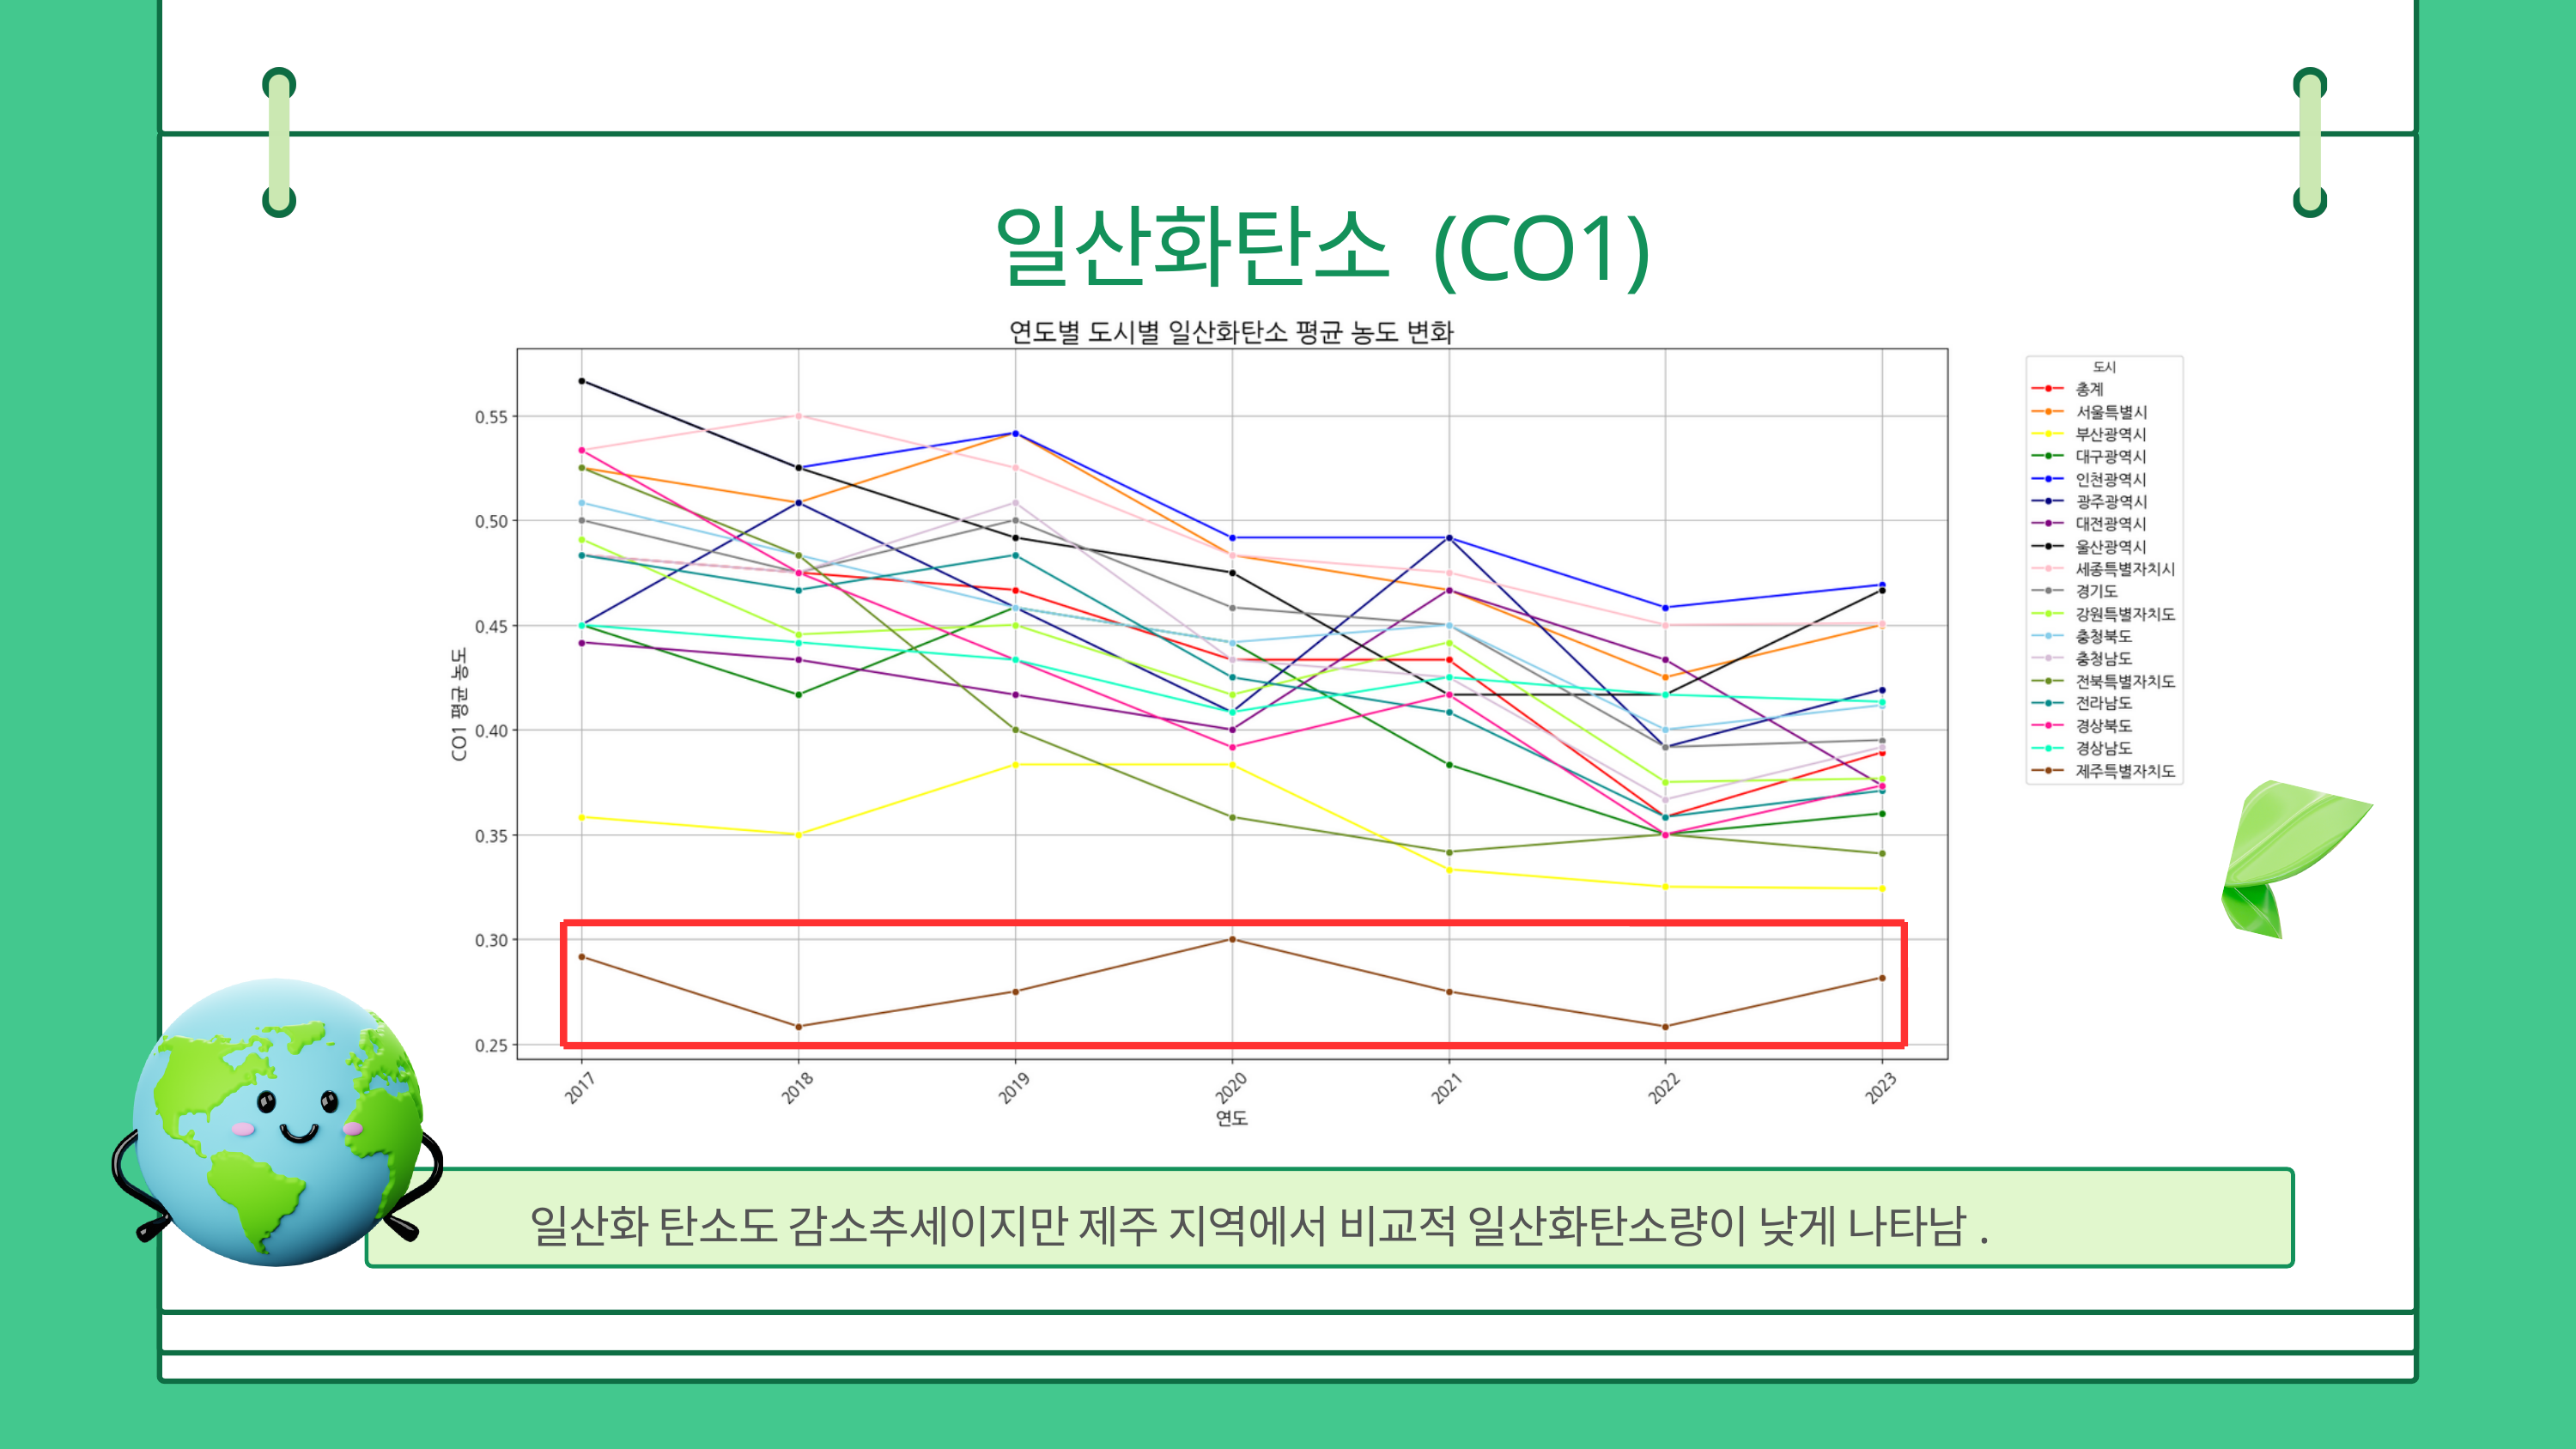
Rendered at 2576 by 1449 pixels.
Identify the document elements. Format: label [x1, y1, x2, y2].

text_box [159, 0, 2417, 135]
text_box [159, 142, 2417, 1313]
text_box [159, 1319, 2417, 1354]
text_box [366, 1168, 2293, 1267]
text_box [159, 1361, 2417, 1382]
text_box [560, 919, 1908, 1049]
text_box [111, 978, 154, 1267]
